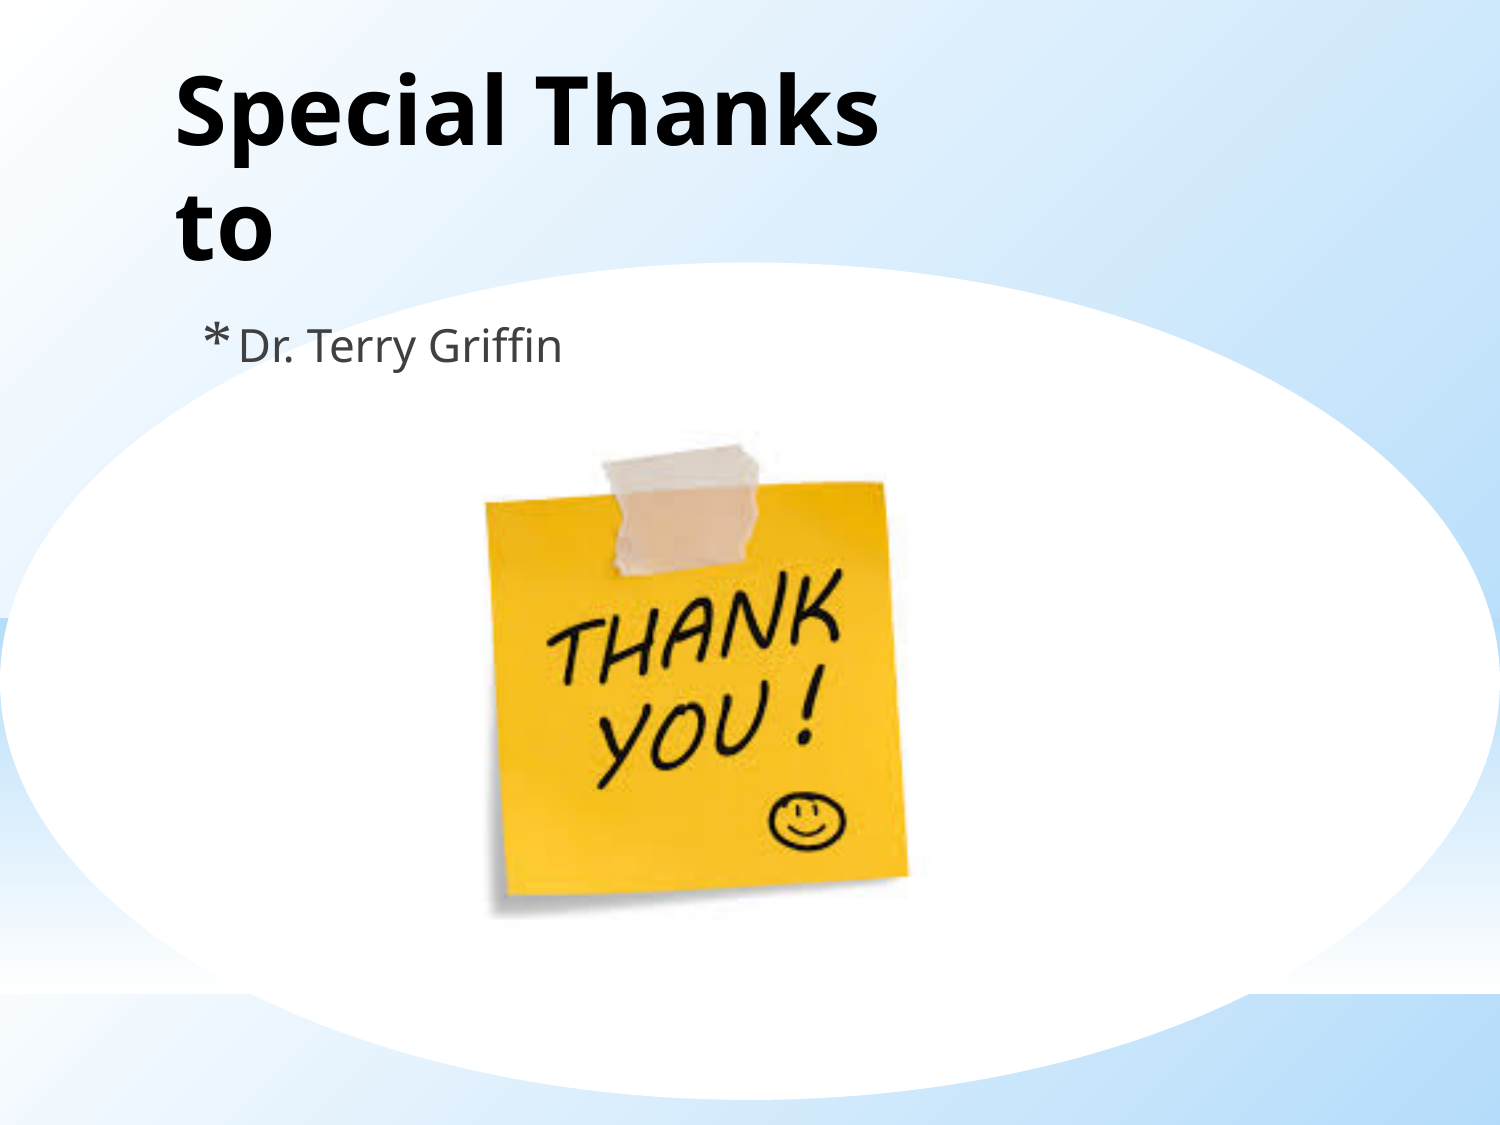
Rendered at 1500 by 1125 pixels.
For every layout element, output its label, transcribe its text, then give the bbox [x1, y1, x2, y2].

picture [423, 421, 948, 928]
text_box Dr. Terry Griffin [187, 309, 1238, 690]
text_box Special Thanks to [159, 42, 979, 198]
